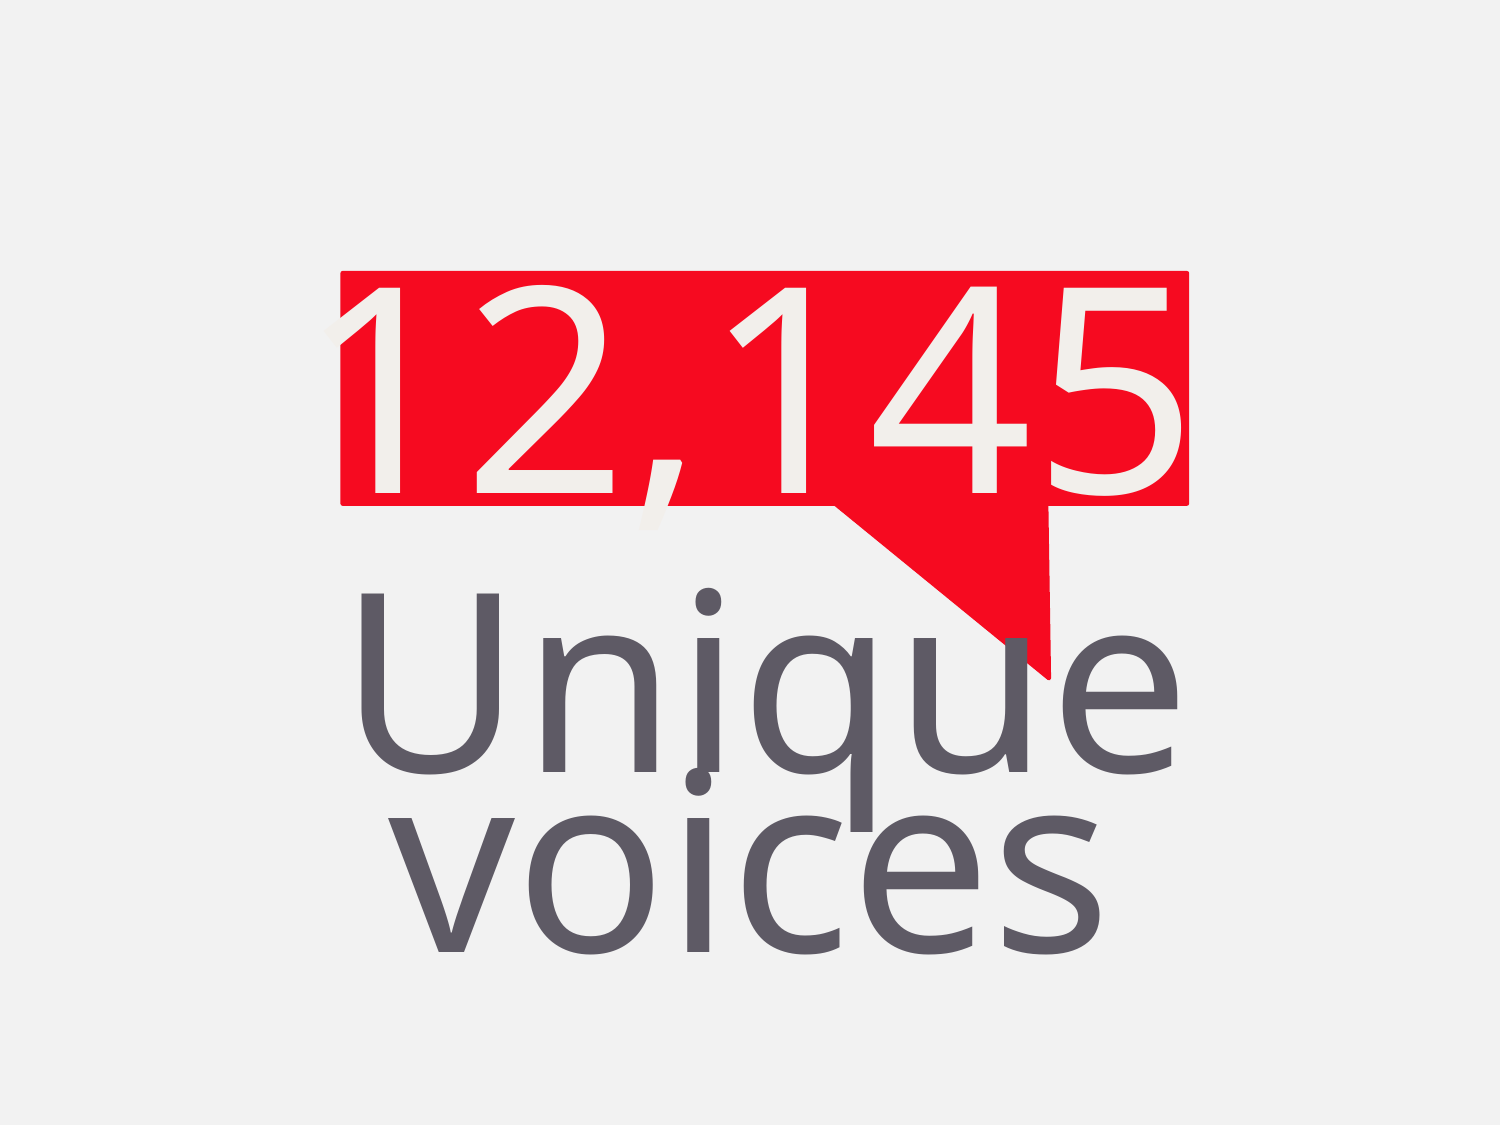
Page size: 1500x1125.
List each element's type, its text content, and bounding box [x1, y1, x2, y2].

text_box 12,145 [284, 198, 1214, 559]
text_box Unique [324, 515, 1206, 830]
text_box voices [373, 695, 1127, 1011]
